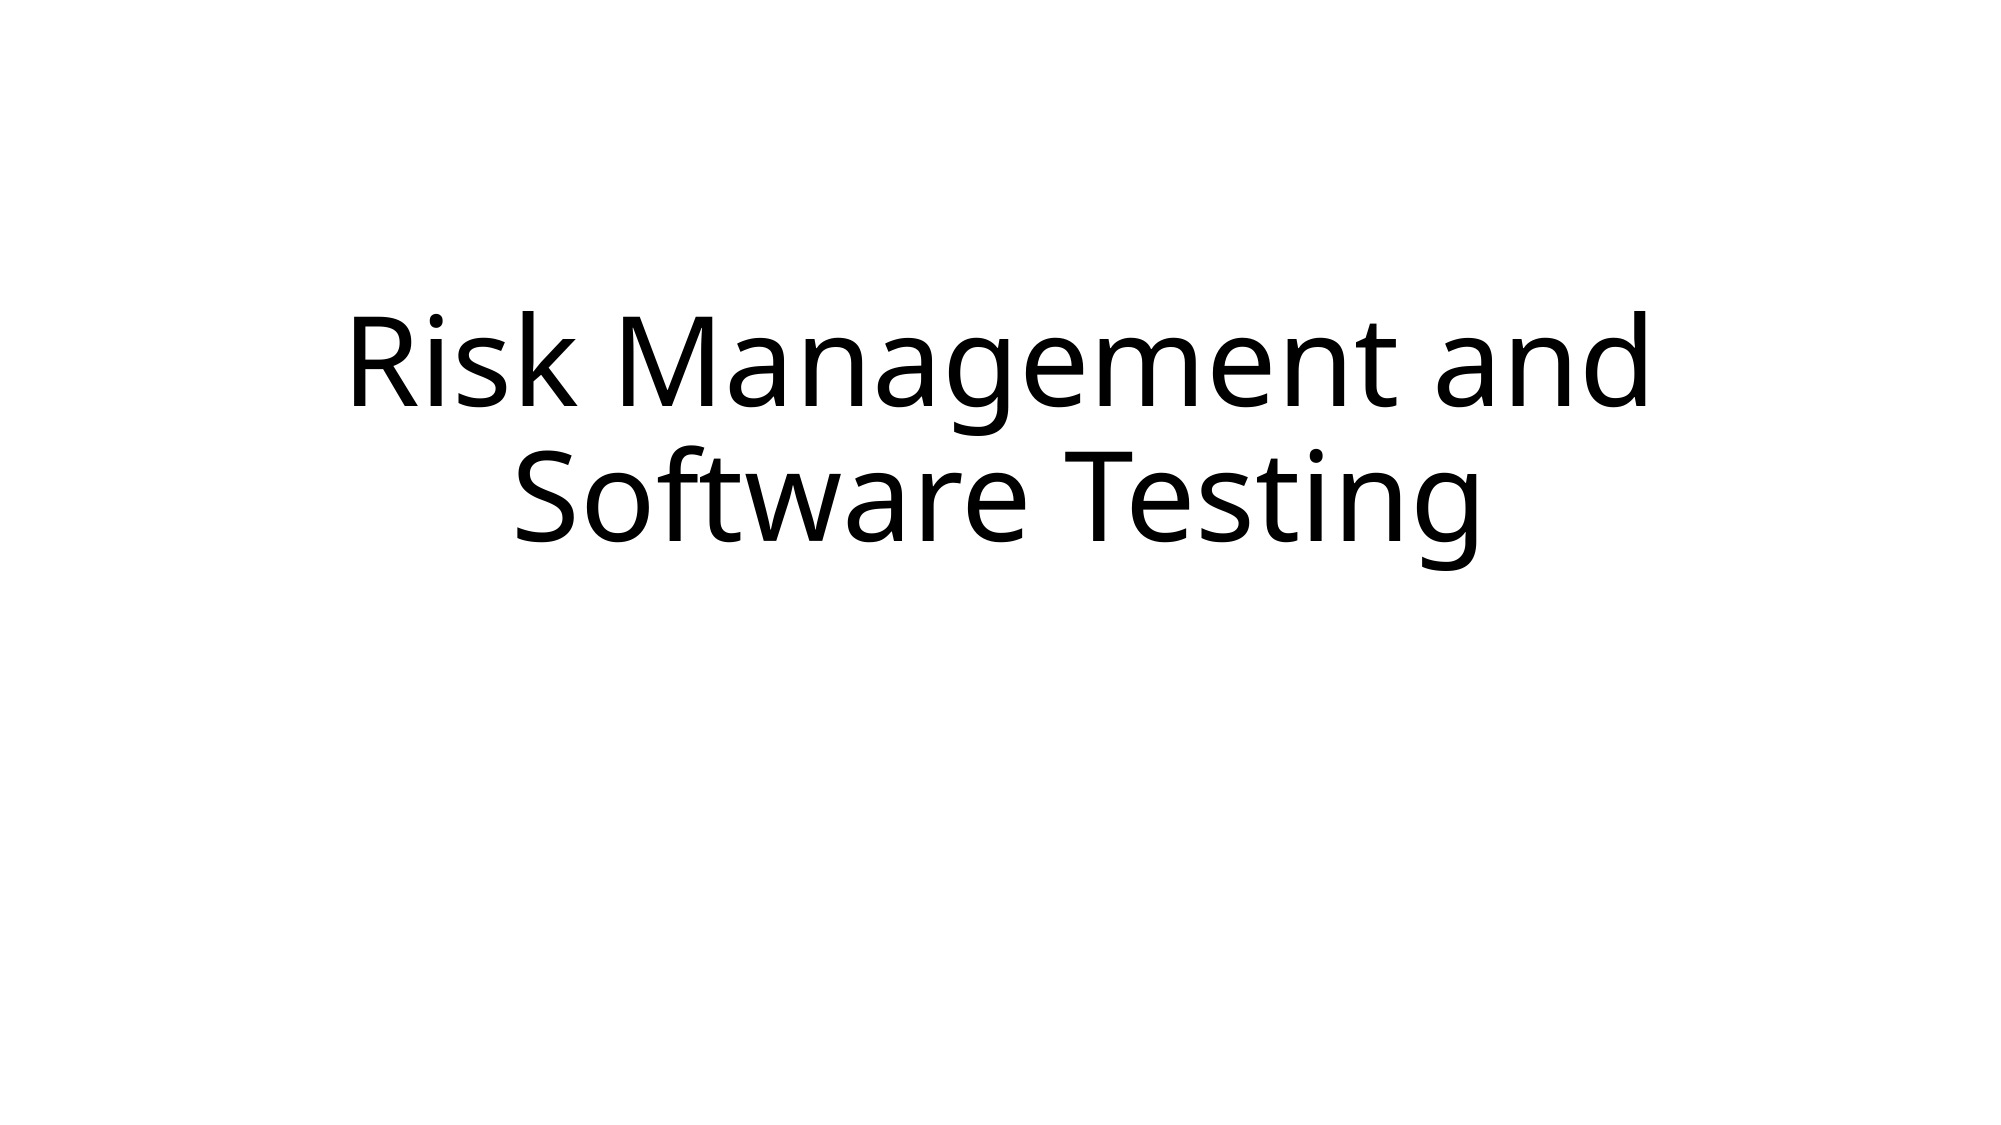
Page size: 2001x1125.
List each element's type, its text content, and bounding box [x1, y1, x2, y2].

title Risk Management and Software Testing [249, 184, 1750, 576]
